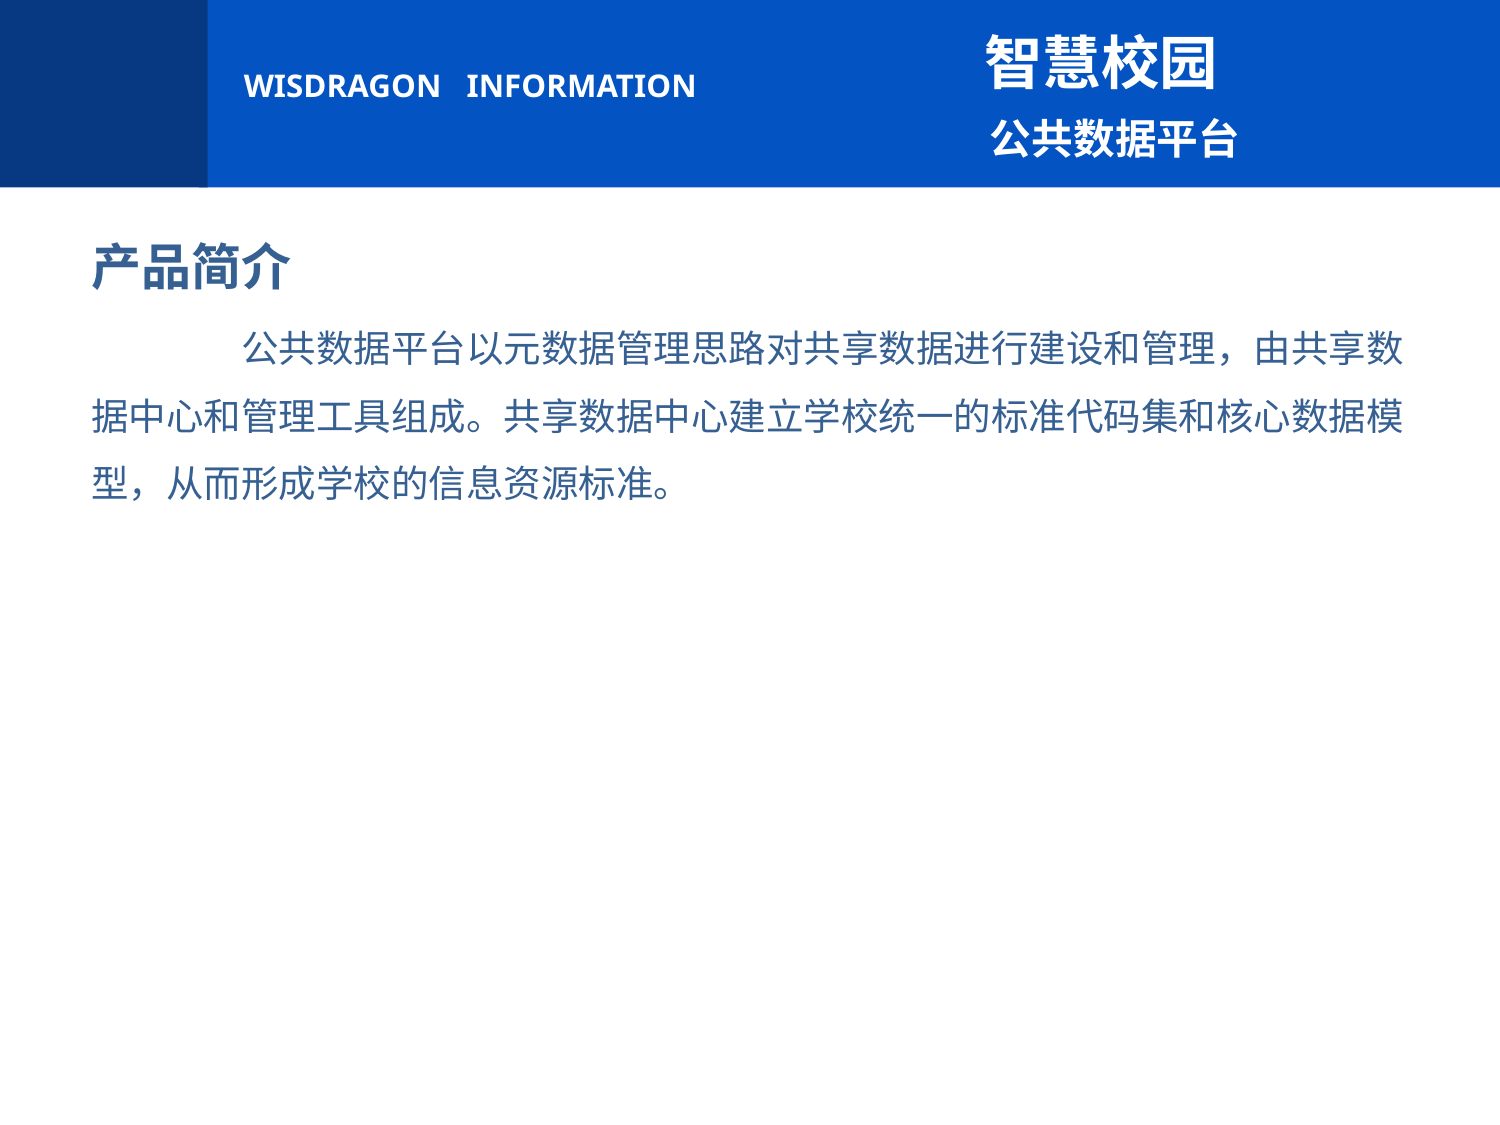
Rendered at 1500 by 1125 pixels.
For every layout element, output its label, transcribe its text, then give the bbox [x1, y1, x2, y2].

list 产品简介 公共数据平台以元数据管理思路对共享数据进行建设和管理，由共享数据中心和管理工具组成。共享数据中心建立学校统一的标准代码集和核心数据模型，从而形成学校的信息资源标准。 [76, 198, 1427, 941]
text_box 智慧校园 公共数据平台 [702, 19, 1500, 174]
